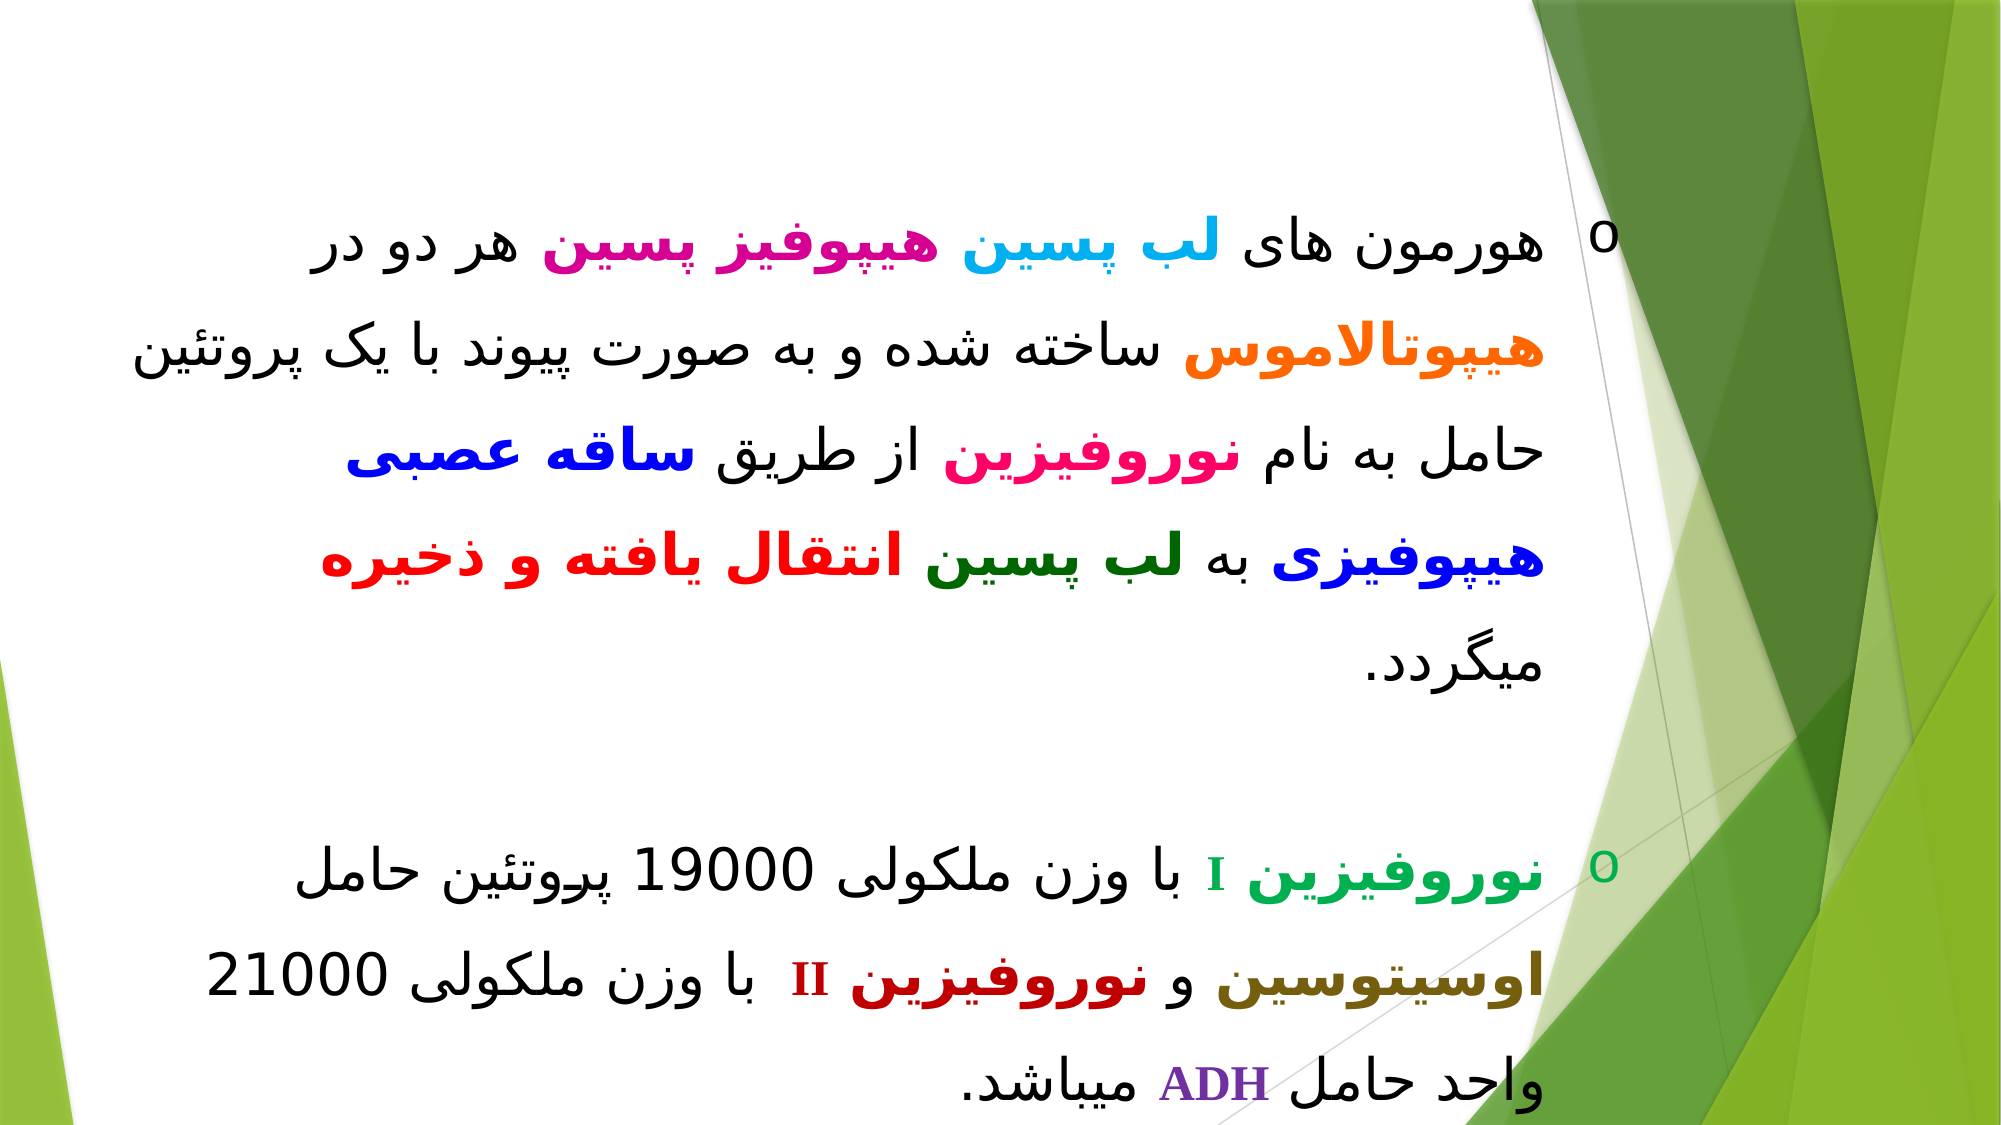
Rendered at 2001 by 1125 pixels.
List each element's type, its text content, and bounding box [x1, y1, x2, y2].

text_box هورمون های لب پسین هیپوفیز پسین هر دو در هیپوتالاموس ساخته شده و به صورت پیوند با یک پروتئین حامل به نام نوروفیزین از طریق ساقه عصبی هیپوفیزی به لب پسین انتقال یافته و ذخیره میگردد. نوروفیزین I با وزن ملکولی 19000 پروتئین حامل اوسیتوسین و نوروفیزین II با وزن ملکولی 21000 واحد حامل ADH میباشد. [102, 159, 1637, 1119]
